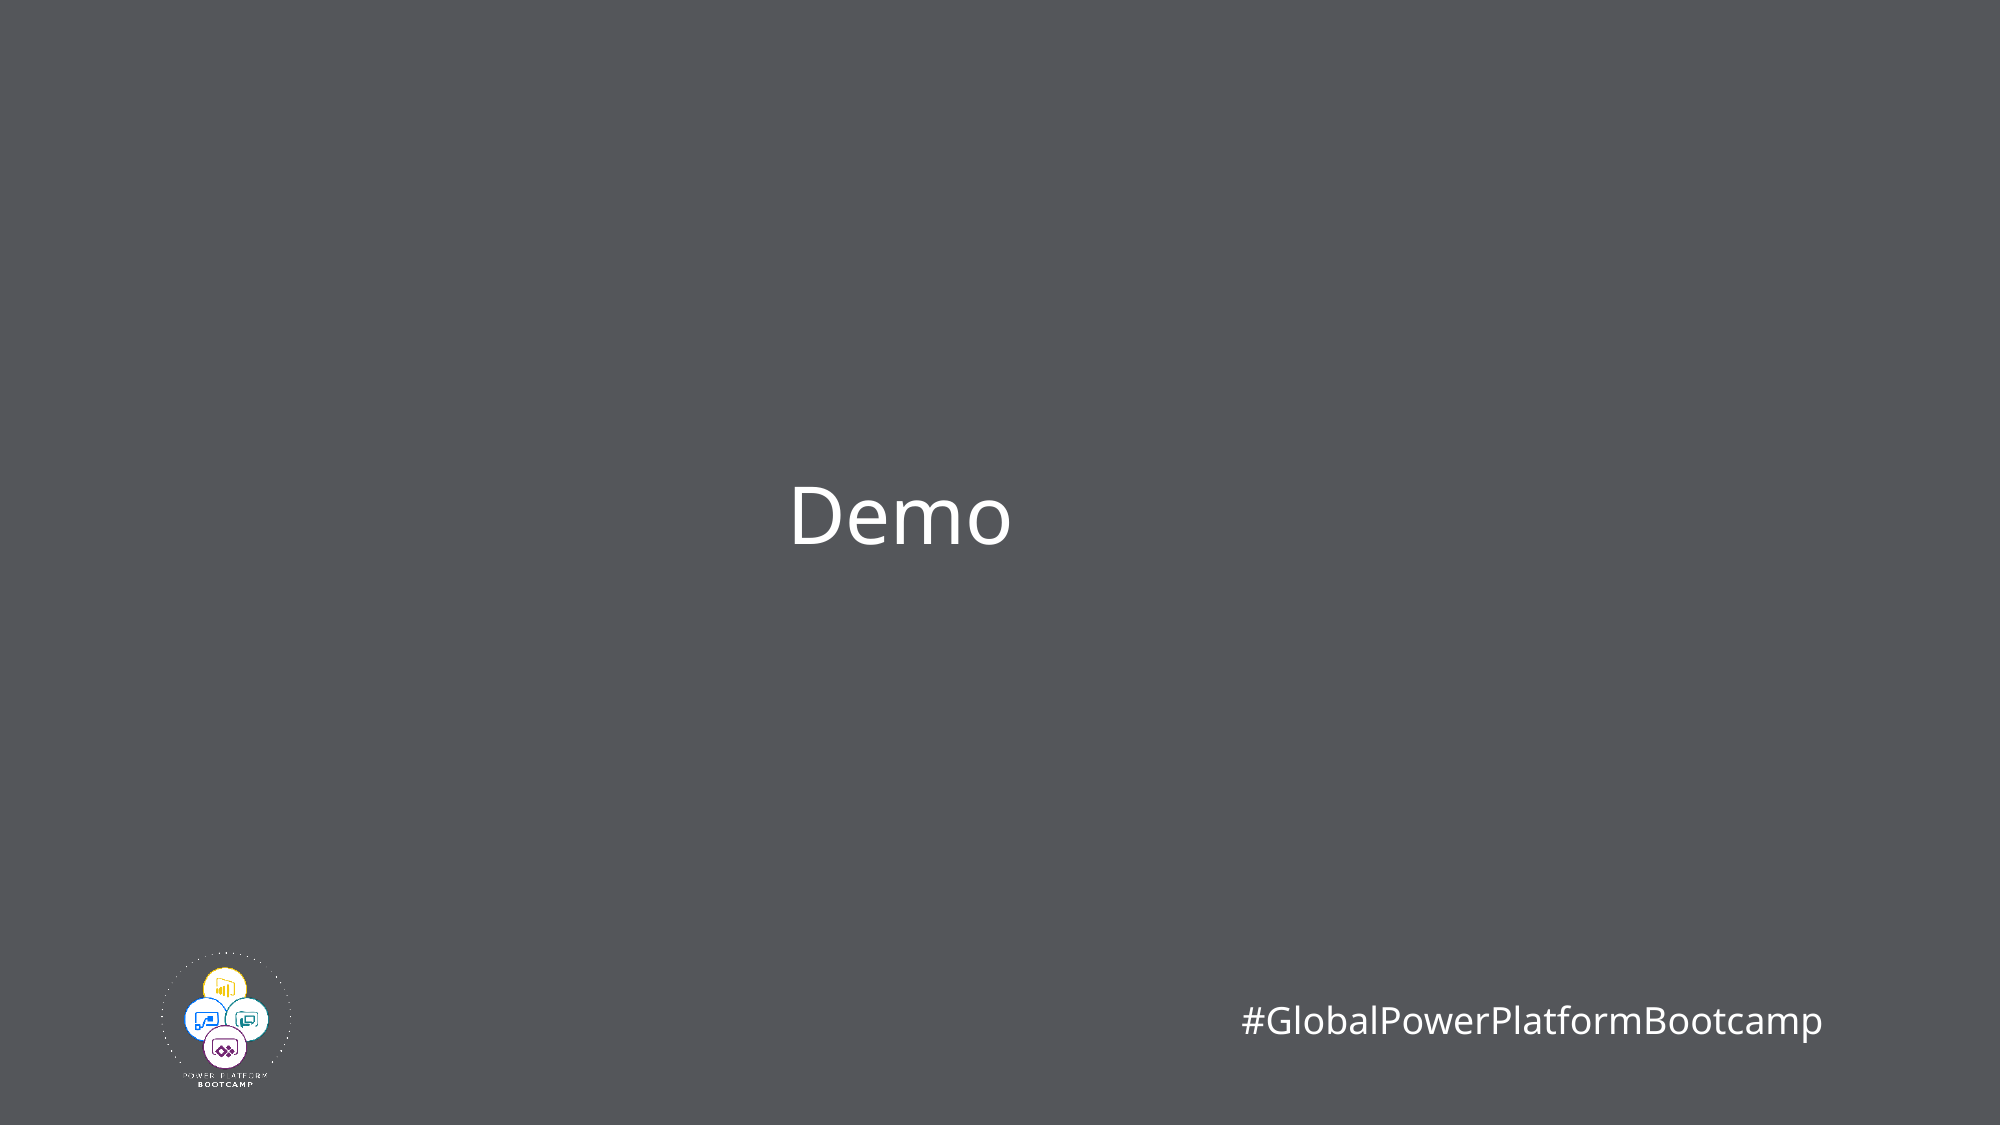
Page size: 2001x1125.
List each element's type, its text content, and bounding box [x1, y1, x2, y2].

picture [161, 952, 291, 1087]
title Demo [772, 468, 1188, 570]
